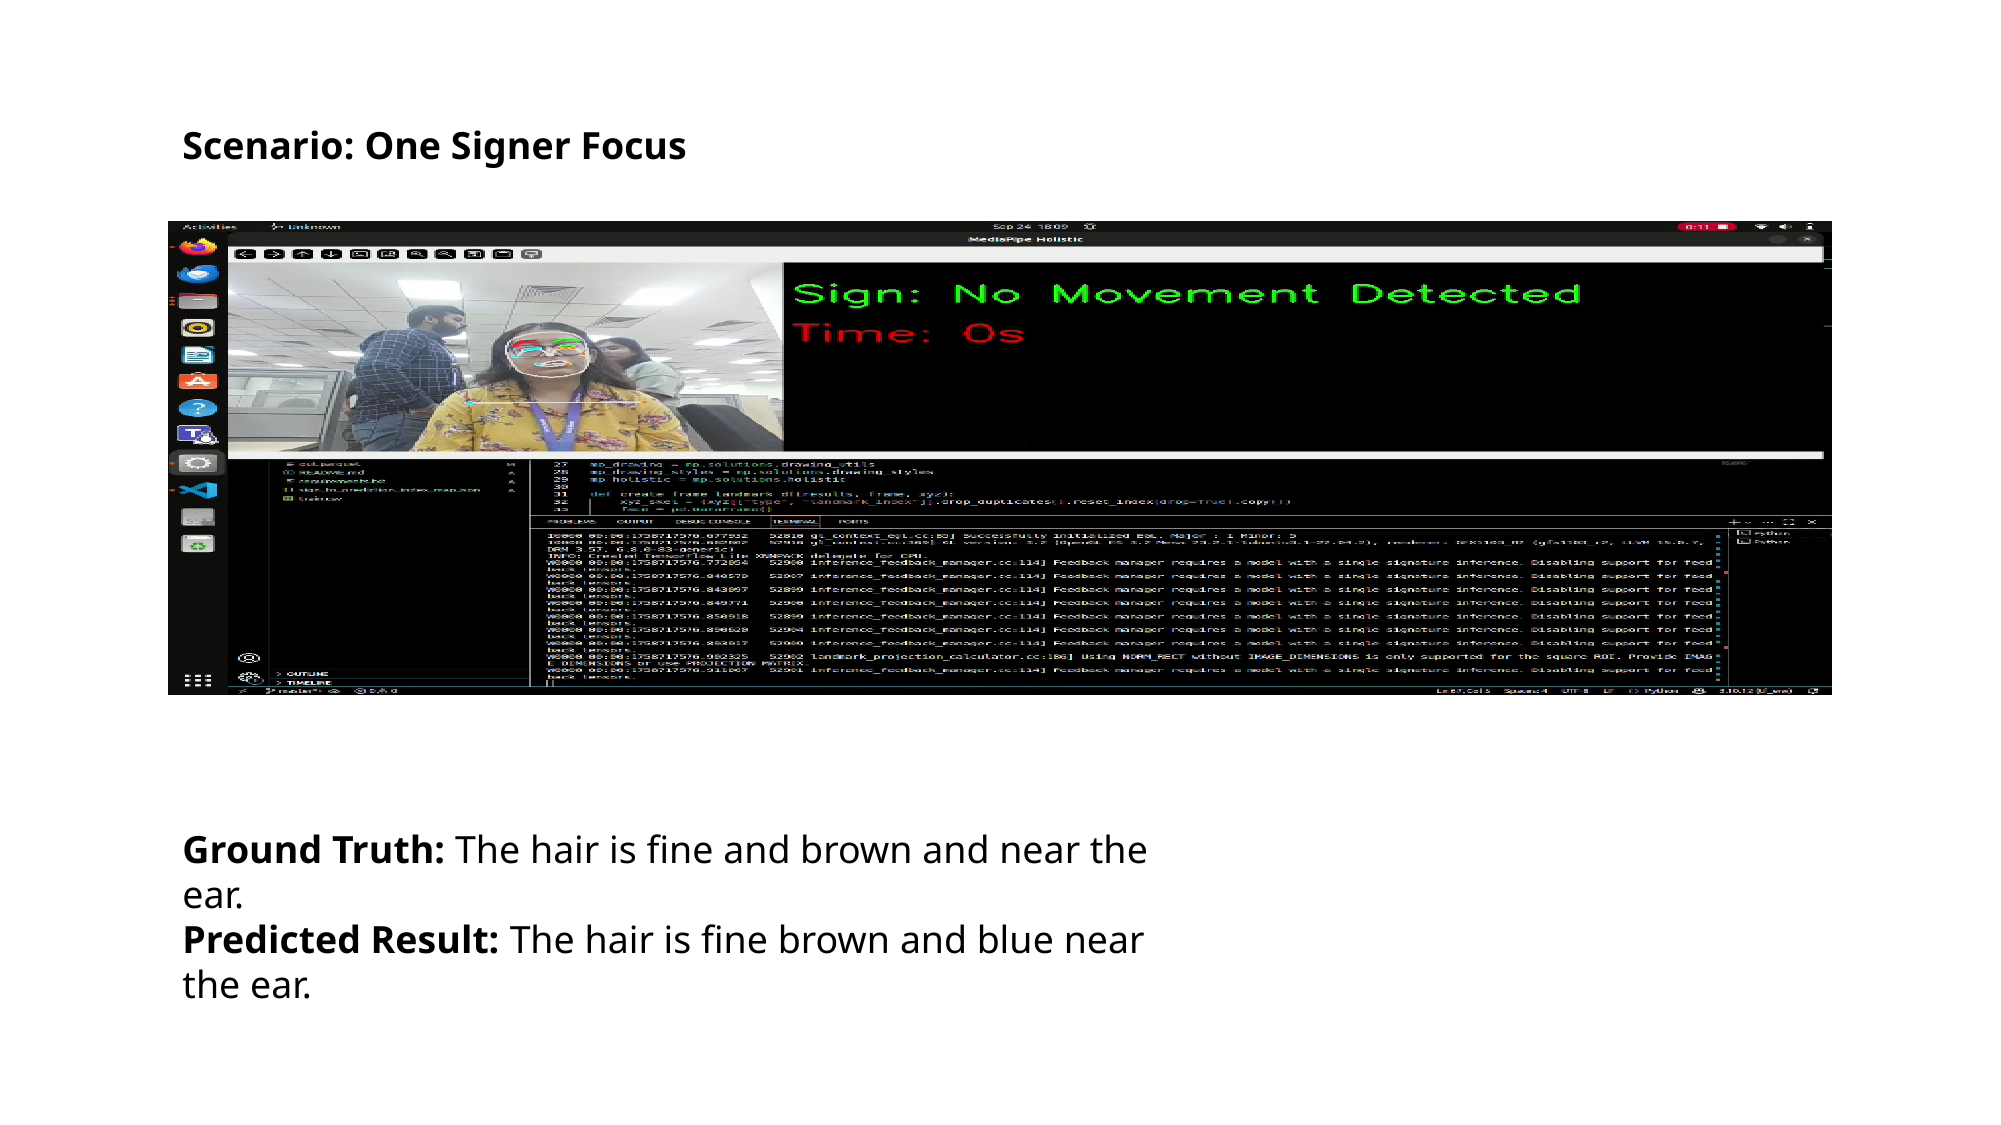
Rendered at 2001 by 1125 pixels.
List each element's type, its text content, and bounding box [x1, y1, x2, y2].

text_box Ground Truth: The hair is fine and brown and near the ear. Predicted Result: The hair is fine brown and blue near the ear. [167, 818, 1168, 1014]
text_box Scenario: One Signer Focus [167, 114, 1168, 175]
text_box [167, 220, 1833, 696]
